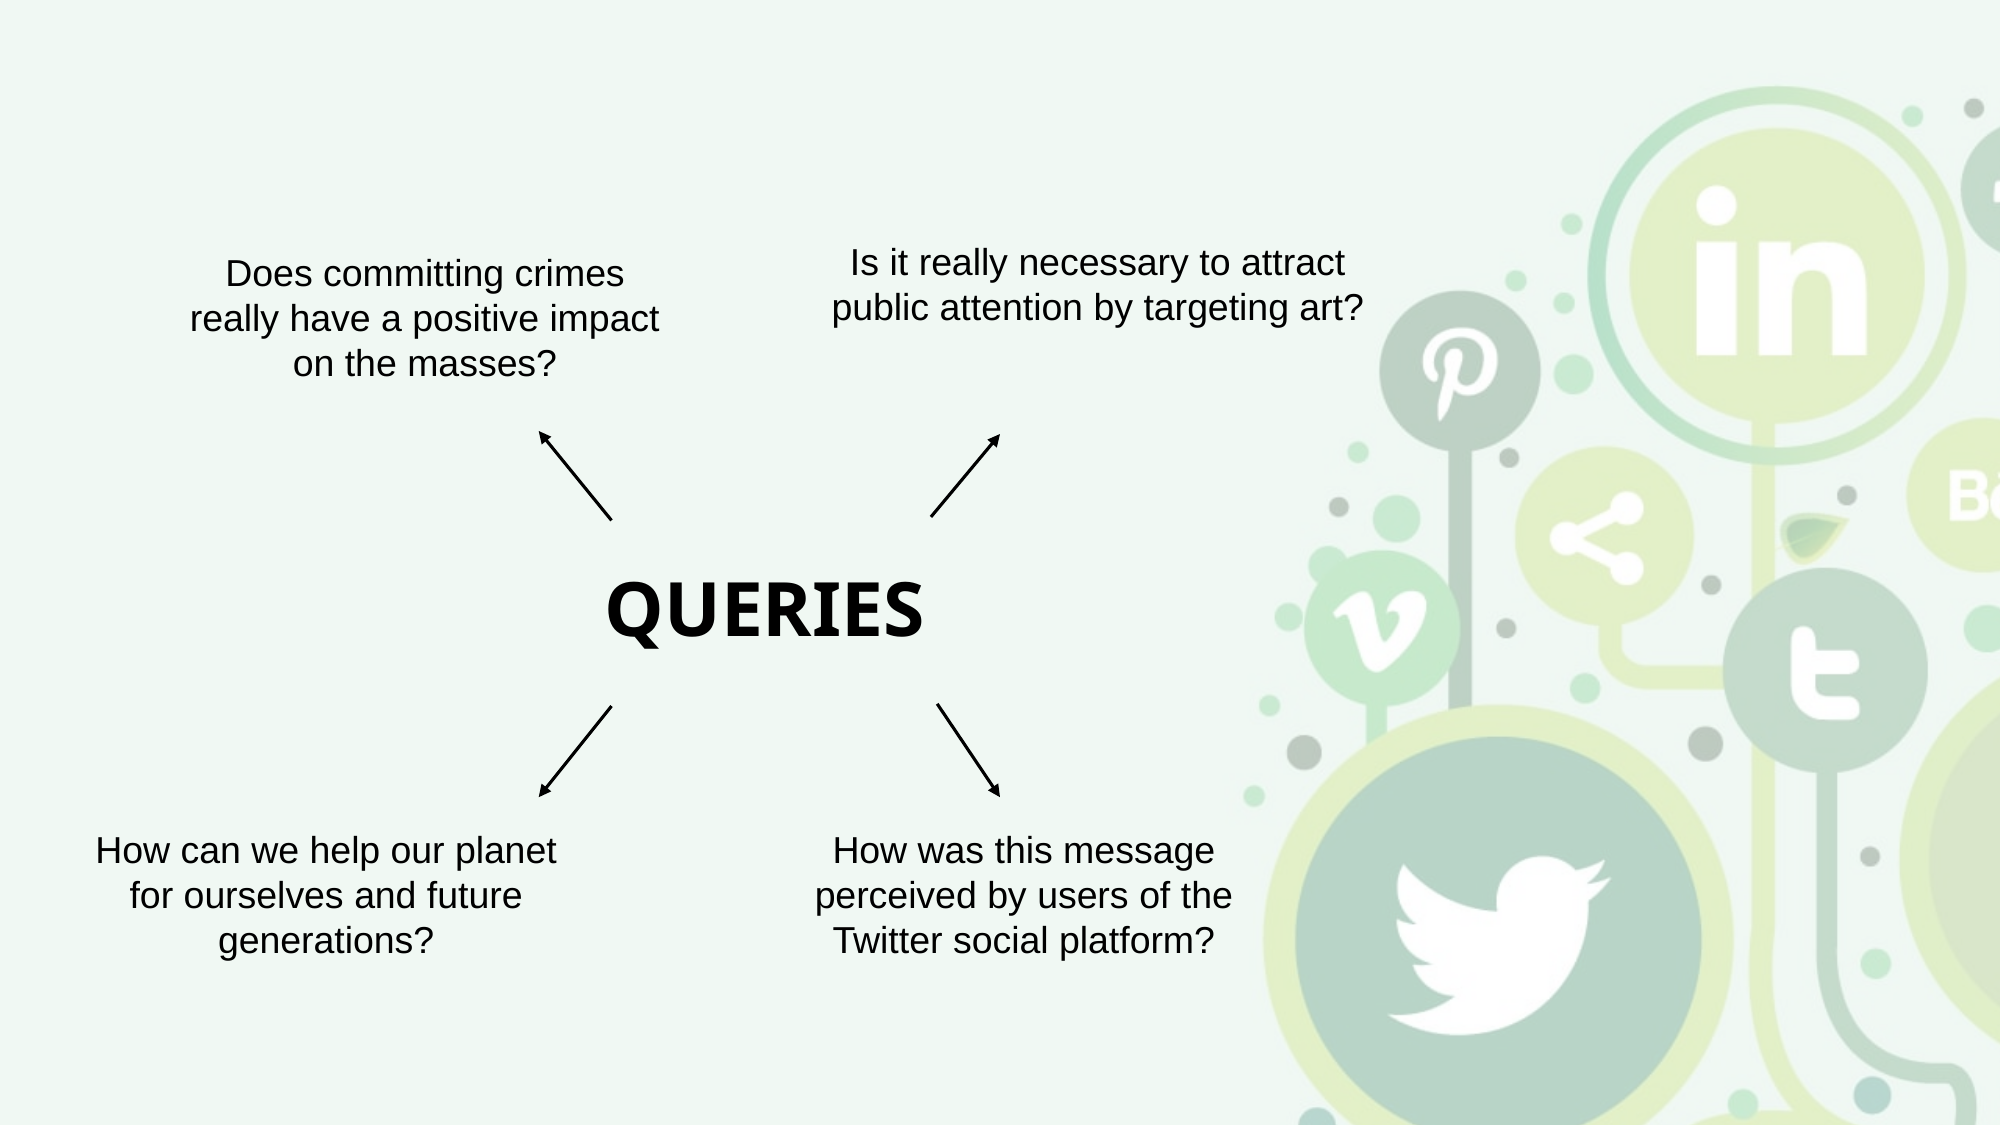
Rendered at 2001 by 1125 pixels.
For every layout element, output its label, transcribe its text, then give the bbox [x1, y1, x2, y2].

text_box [937, 703, 1000, 798]
text_box QUERIES [486, 554, 969, 694]
text_box How was this message perceived by users of the Twitter social platform? [782, 818, 1266, 1013]
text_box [538, 431, 612, 521]
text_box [538, 706, 612, 798]
text_box Does committing crimes really have a positive impact on the masses? [163, 241, 688, 391]
text_box Is it really necessary to attract public attention by targeting art? [814, 231, 1382, 381]
text_box How can we help our planet for ourselves and future generations? [77, 818, 575, 1013]
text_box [930, 433, 1001, 517]
